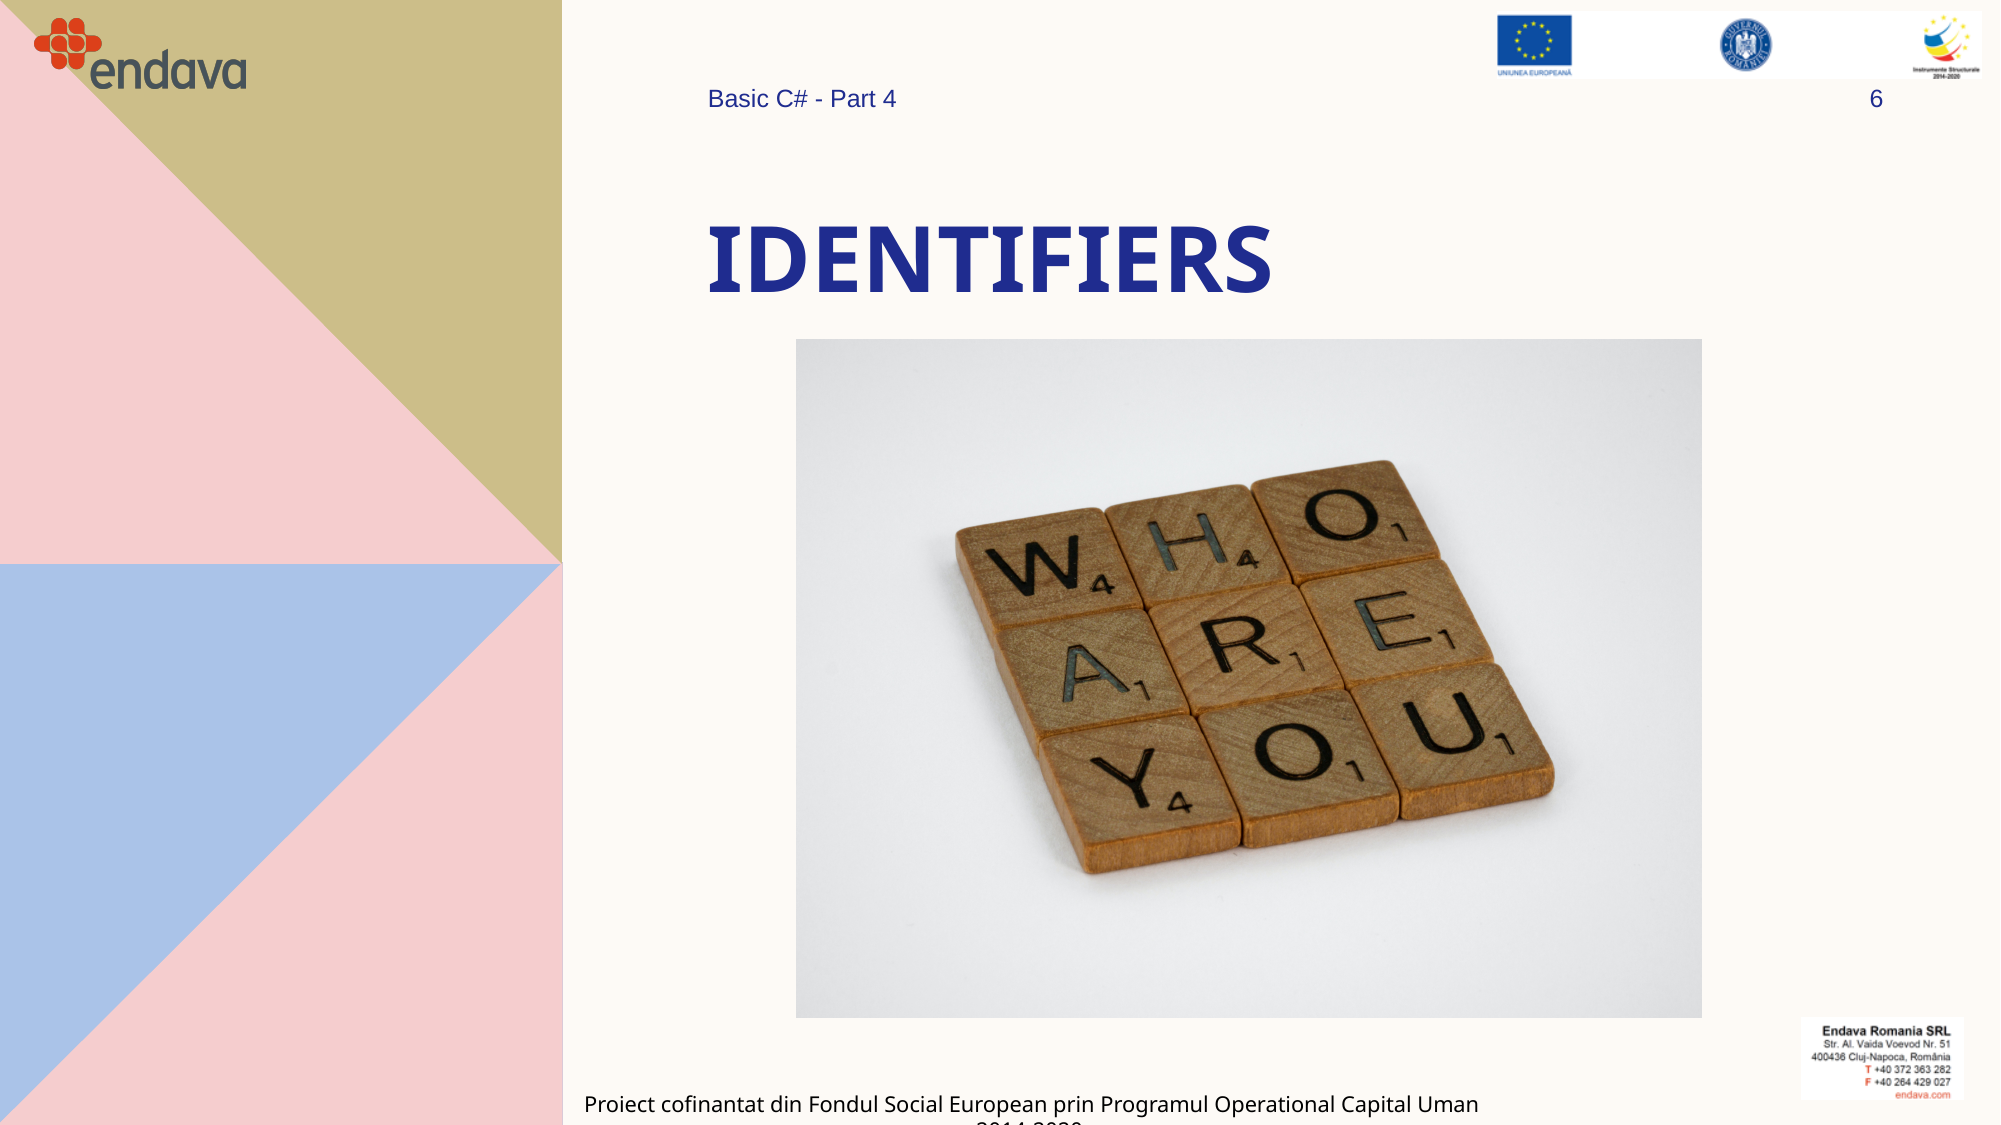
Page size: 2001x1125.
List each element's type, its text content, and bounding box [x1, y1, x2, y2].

picture [1801, 1017, 1964, 1100]
slide_number 6 [1795, 79, 1958, 120]
picture [34, 18, 246, 89]
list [796, 339, 1702, 1018]
footer Basic C# - Part 4 [693, 75, 1218, 120]
picture [1497, 11, 1982, 79]
text_box Proiect cofinantat din Fondul Social European prin Programul Operational Capital Uman 2014-2020 [551, 1083, 1514, 1125]
title Identifiers [693, 192, 1803, 319]
